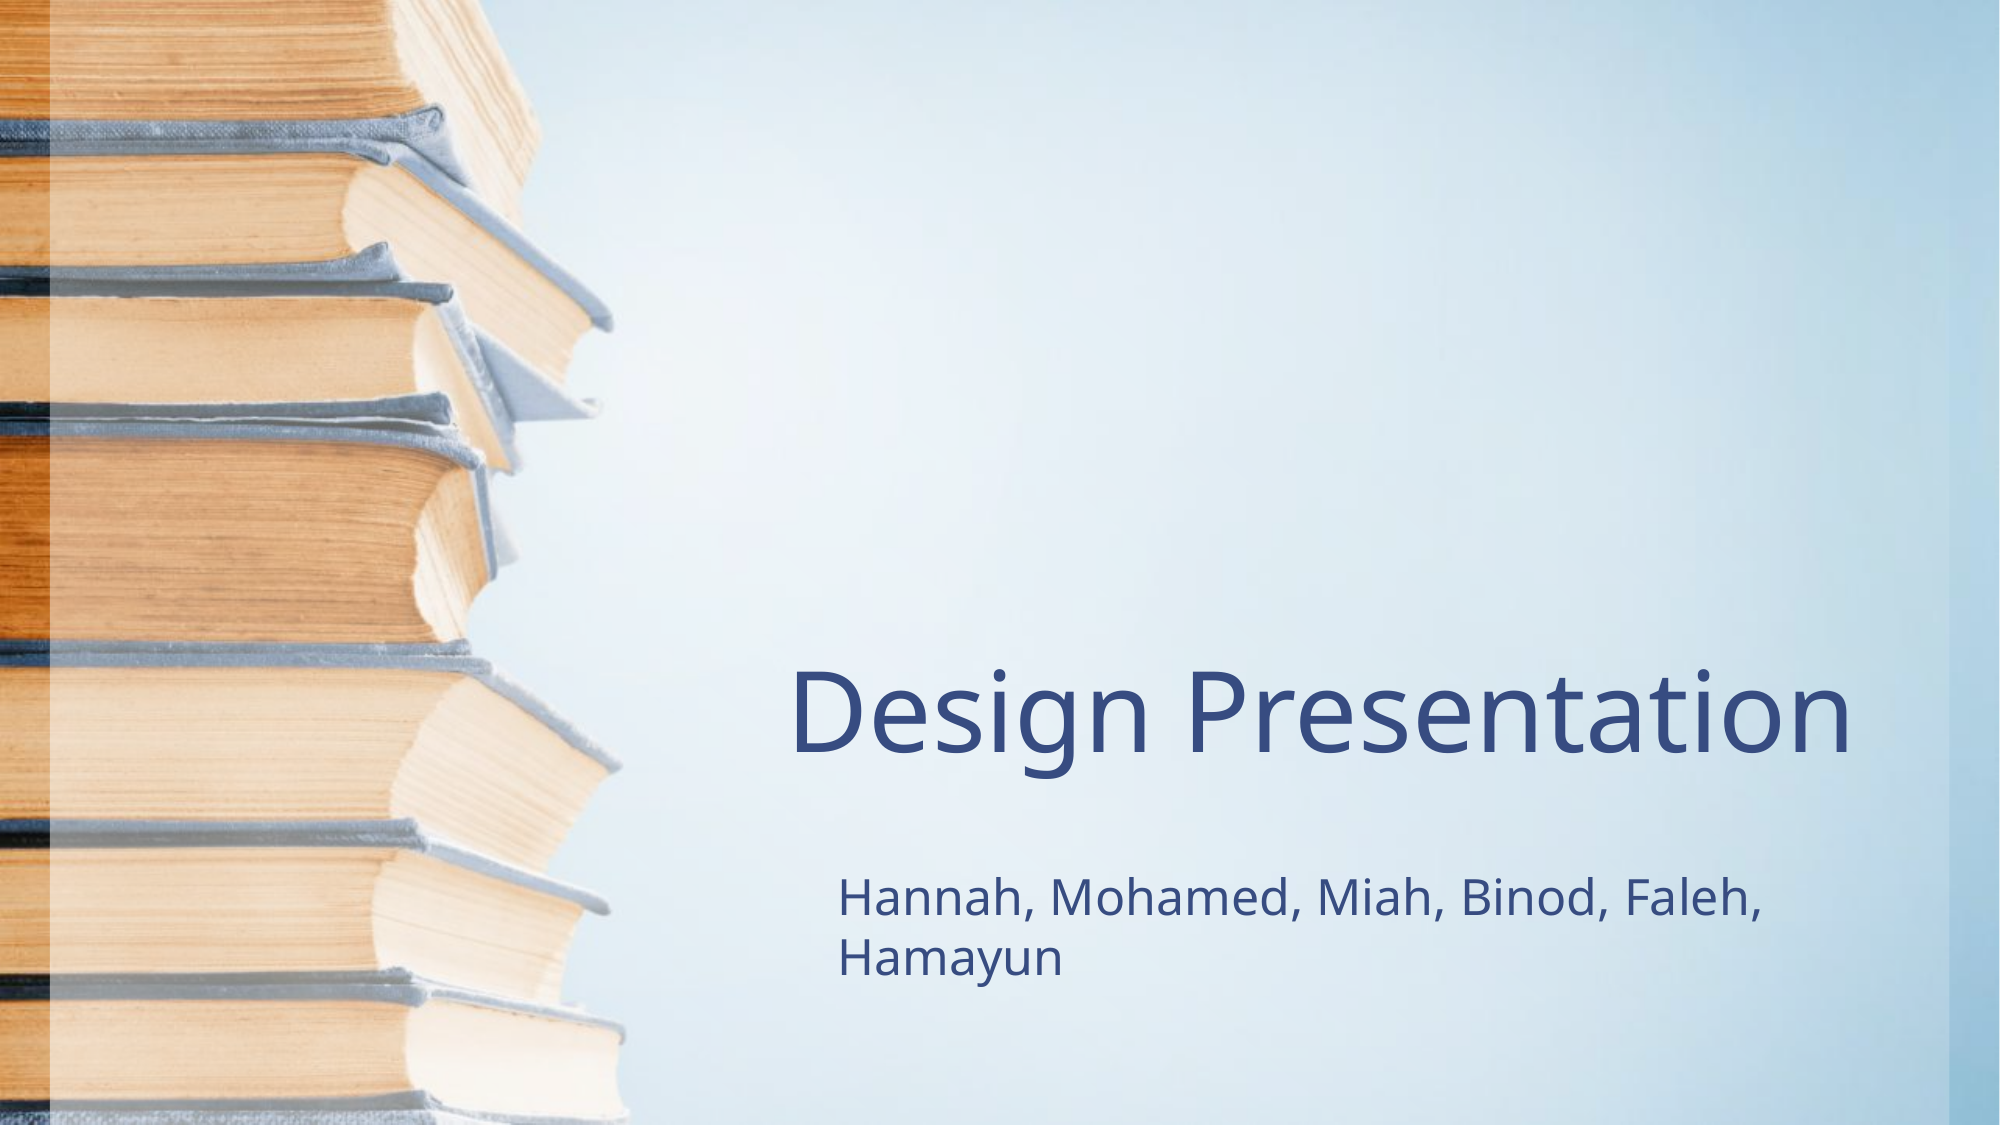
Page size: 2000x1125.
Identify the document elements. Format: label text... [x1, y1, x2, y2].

text_box Hannah, Mohamed, Miah, Binod, Faleh, Hamayun [822, 857, 1851, 995]
picture [0, 0, 49, 1125]
picture [1480, 0, 2000, 1125]
title Design Presentation [766, 245, 1917, 787]
